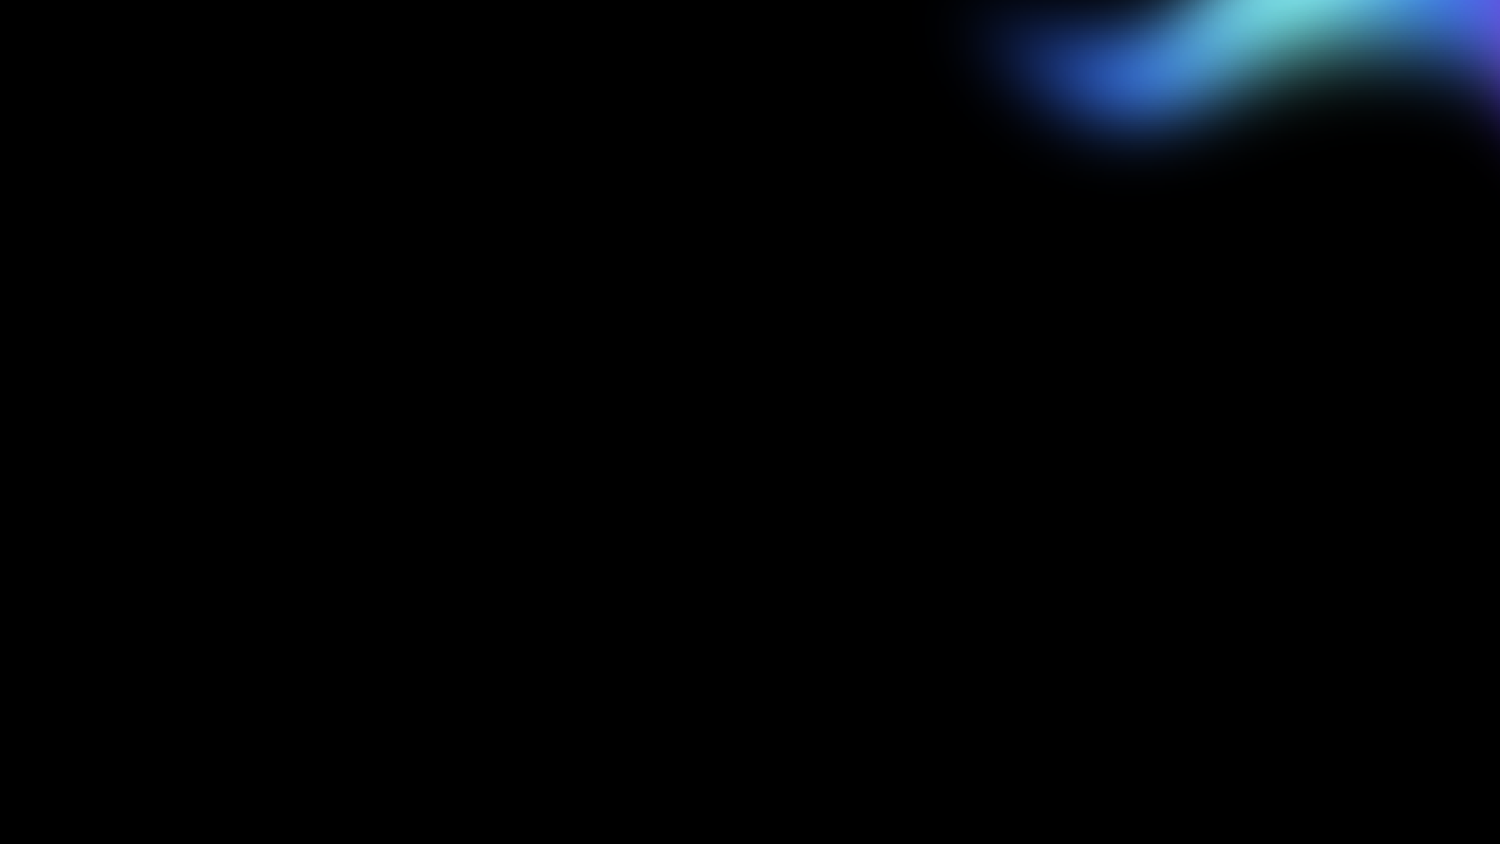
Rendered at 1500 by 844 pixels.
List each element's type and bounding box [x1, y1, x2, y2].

picture [367, 0, 1500, 793]
